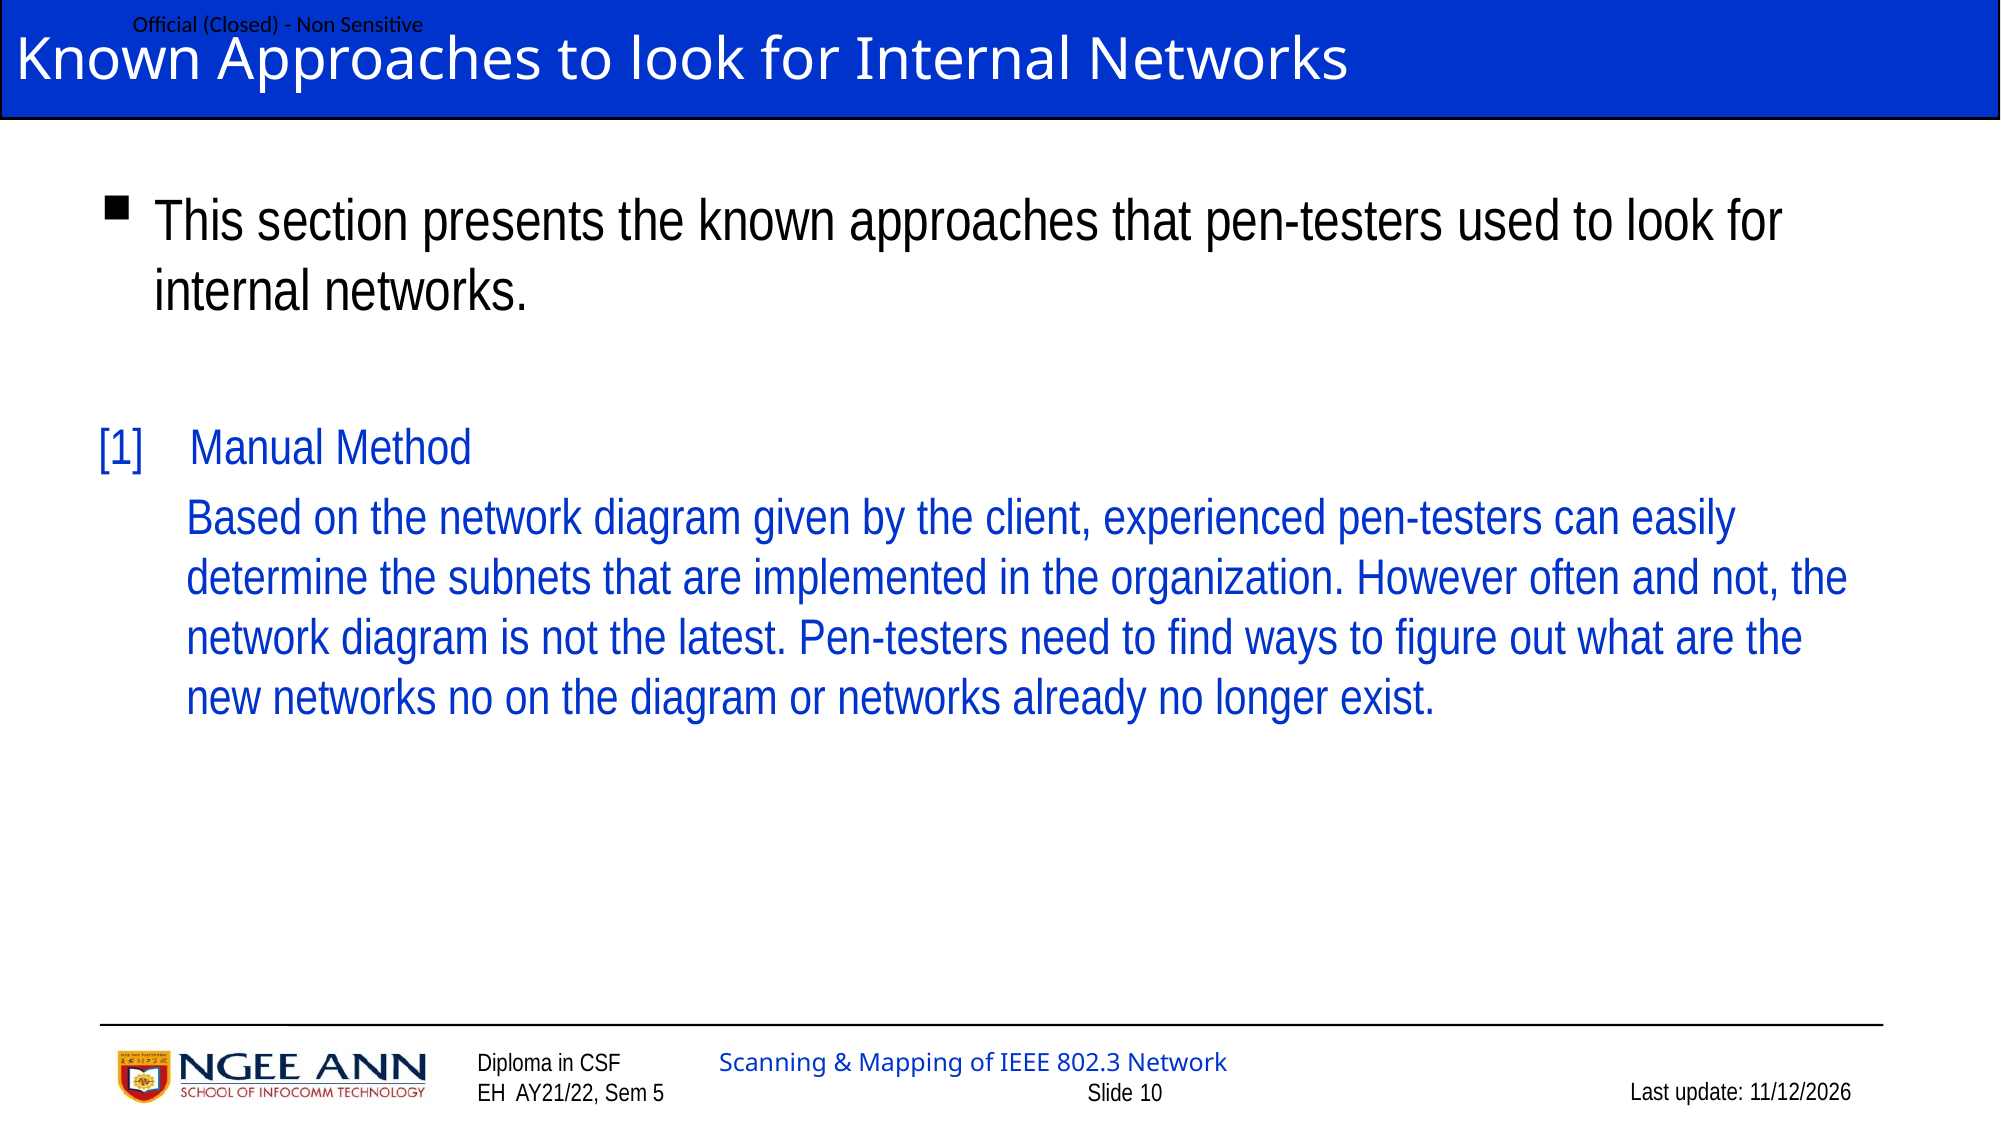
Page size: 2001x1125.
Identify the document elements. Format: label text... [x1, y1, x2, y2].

title Known Approaches to look for Internal Networks [0, 0, 1969, 115]
list This section presents the known approaches that pen-testers used to look for internal networks. [1] Manual Method Based on the network diagram given by the client, experienced pen-testers can easily determine the subnets that are implemented in the organization. However often and not, the network diagram is not the latest. Pen-testers need to find ways to figure out what are the new networks no on the diagram or networks already no longer exist. [83, 174, 1867, 1025]
picture [83, 1028, 459, 1125]
